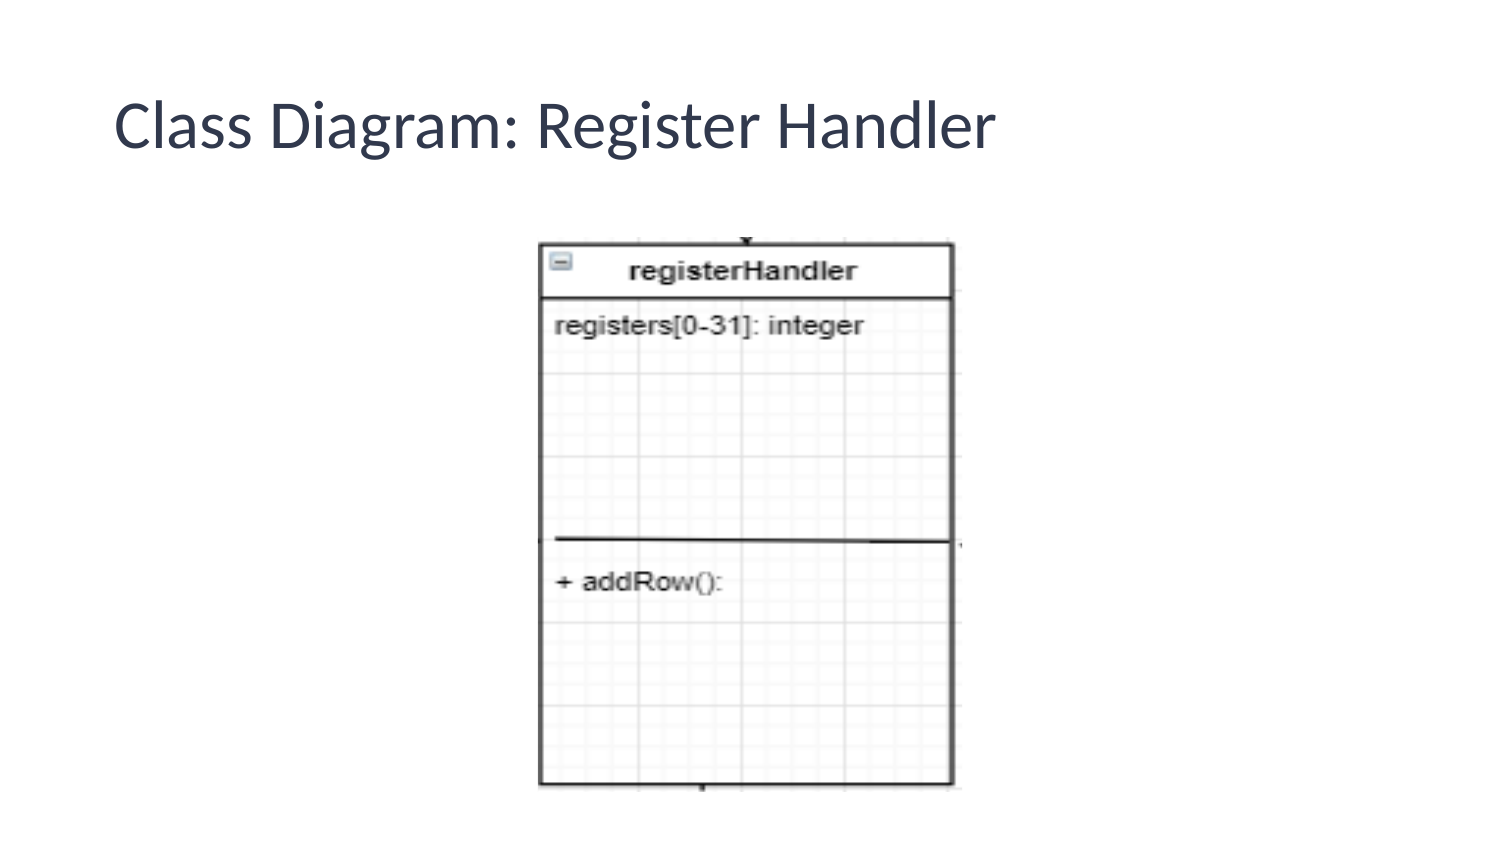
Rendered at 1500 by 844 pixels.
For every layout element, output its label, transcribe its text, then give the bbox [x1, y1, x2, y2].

title Class Diagram: Register Handler [103, 44, 1397, 208]
picture [537, 237, 963, 792]
